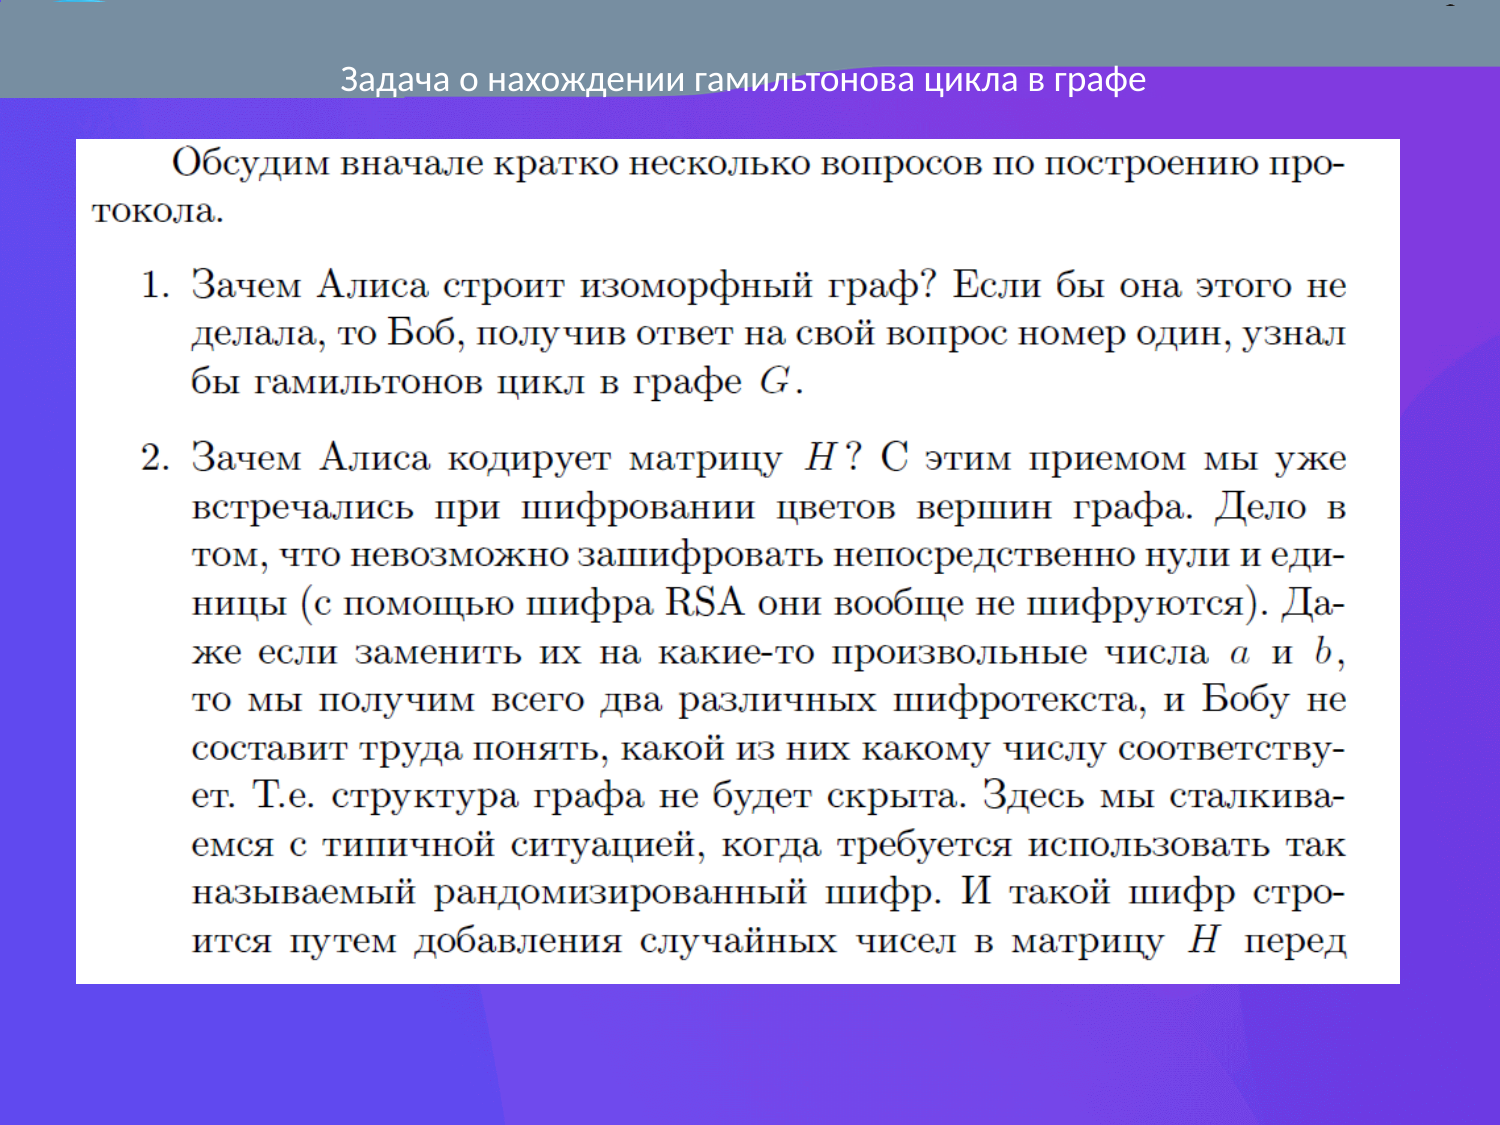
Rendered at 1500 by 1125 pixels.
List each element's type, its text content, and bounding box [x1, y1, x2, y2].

text_box Задача о нахождении гамильтонова цикла в графе [123, 46, 1365, 107]
picture [0, 0, 1500, 1125]
